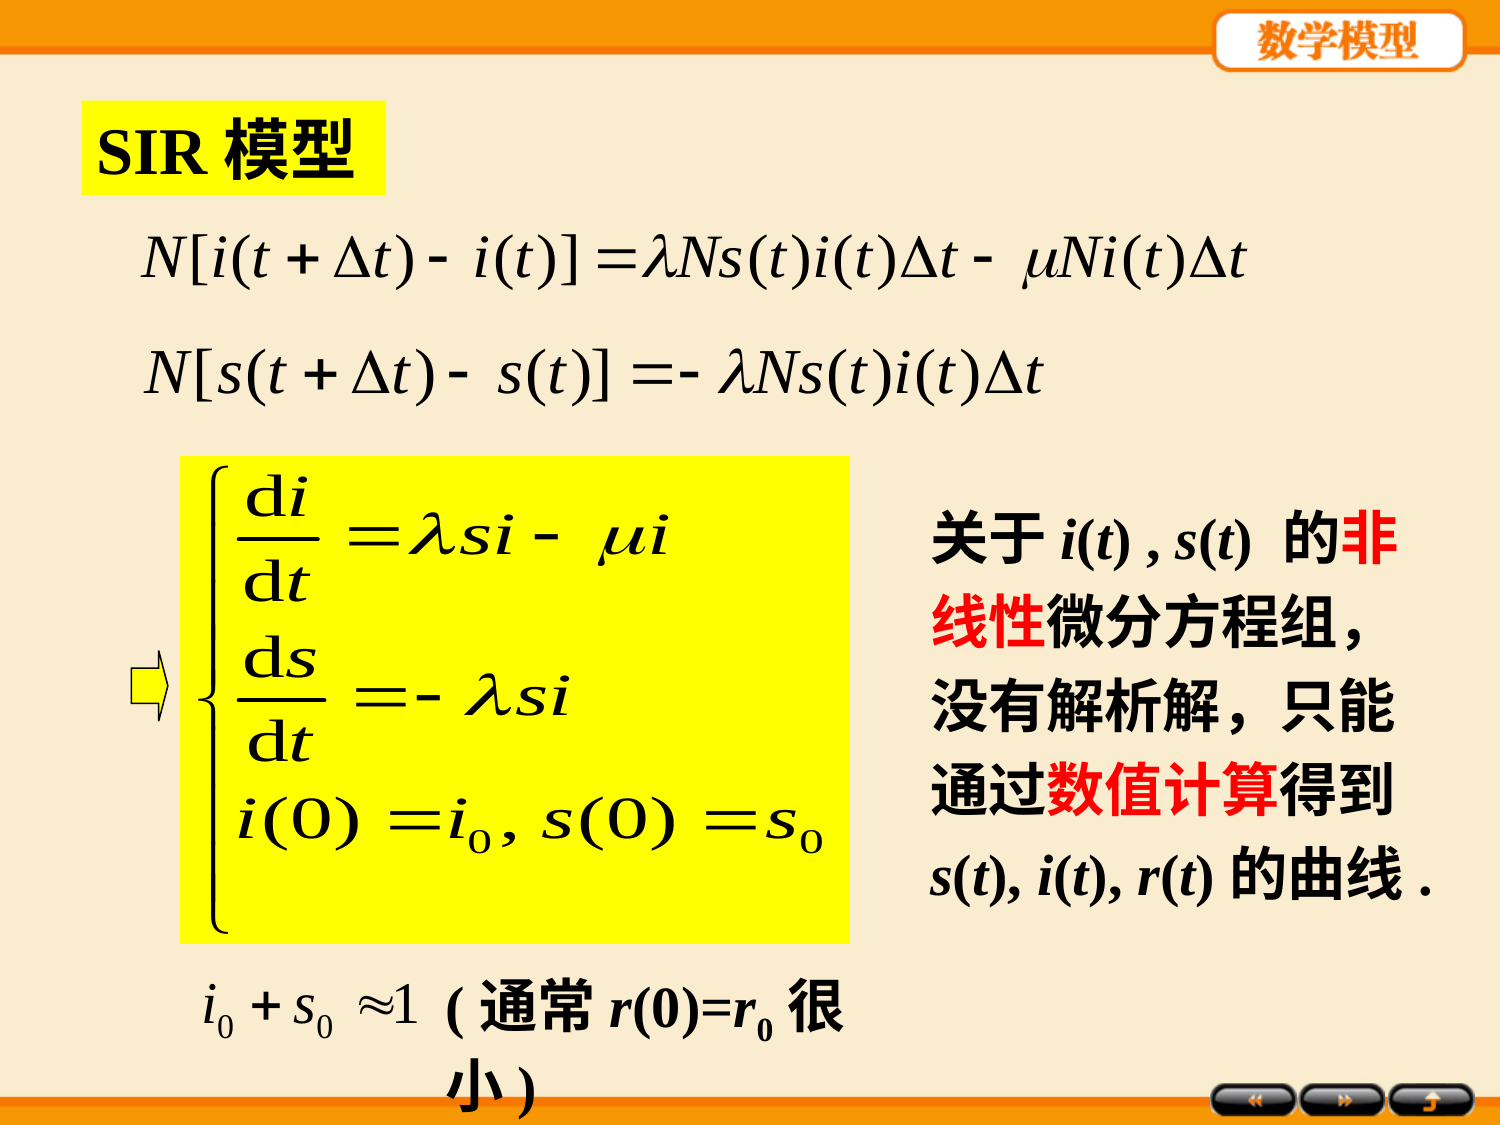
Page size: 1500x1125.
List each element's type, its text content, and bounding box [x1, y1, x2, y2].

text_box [131, 455, 851, 945]
text_box 关于i(t) , s(t) 的非线性微分方程组， 没有解析解，只能通过数值计算得到s(t), i(t), r(t)的曲线. [915, 479, 1426, 915]
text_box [194, 961, 904, 1054]
text_box SIR模型 [81, 100, 387, 196]
picture [0, 0, 1500, 1125]
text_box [130, 223, 1259, 303]
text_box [130, 334, 1058, 421]
